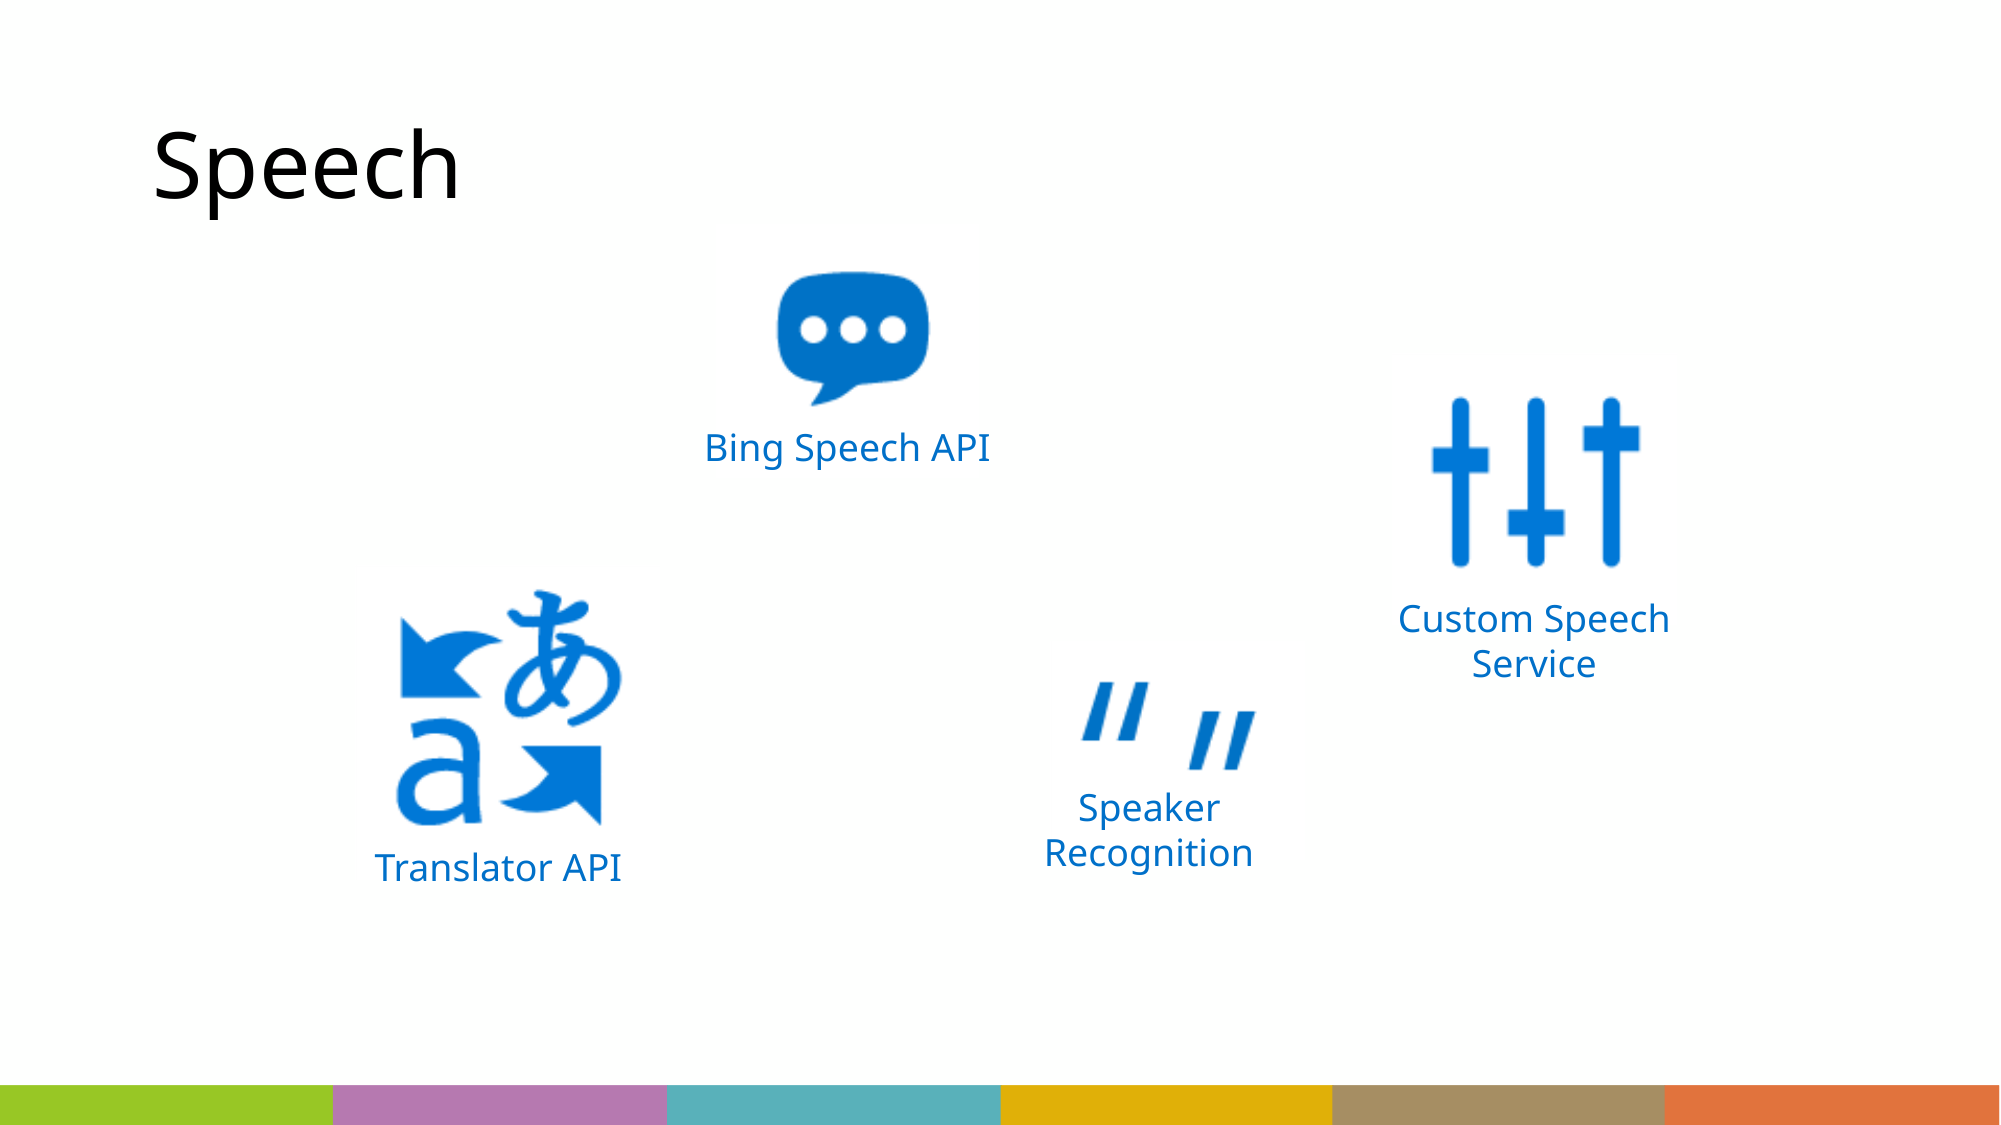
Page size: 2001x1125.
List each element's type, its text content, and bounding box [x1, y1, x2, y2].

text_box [1373, 353, 1696, 695]
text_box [686, 225, 1009, 478]
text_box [987, 641, 1311, 883]
title Speech [137, 59, 1863, 278]
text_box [337, 565, 660, 897]
